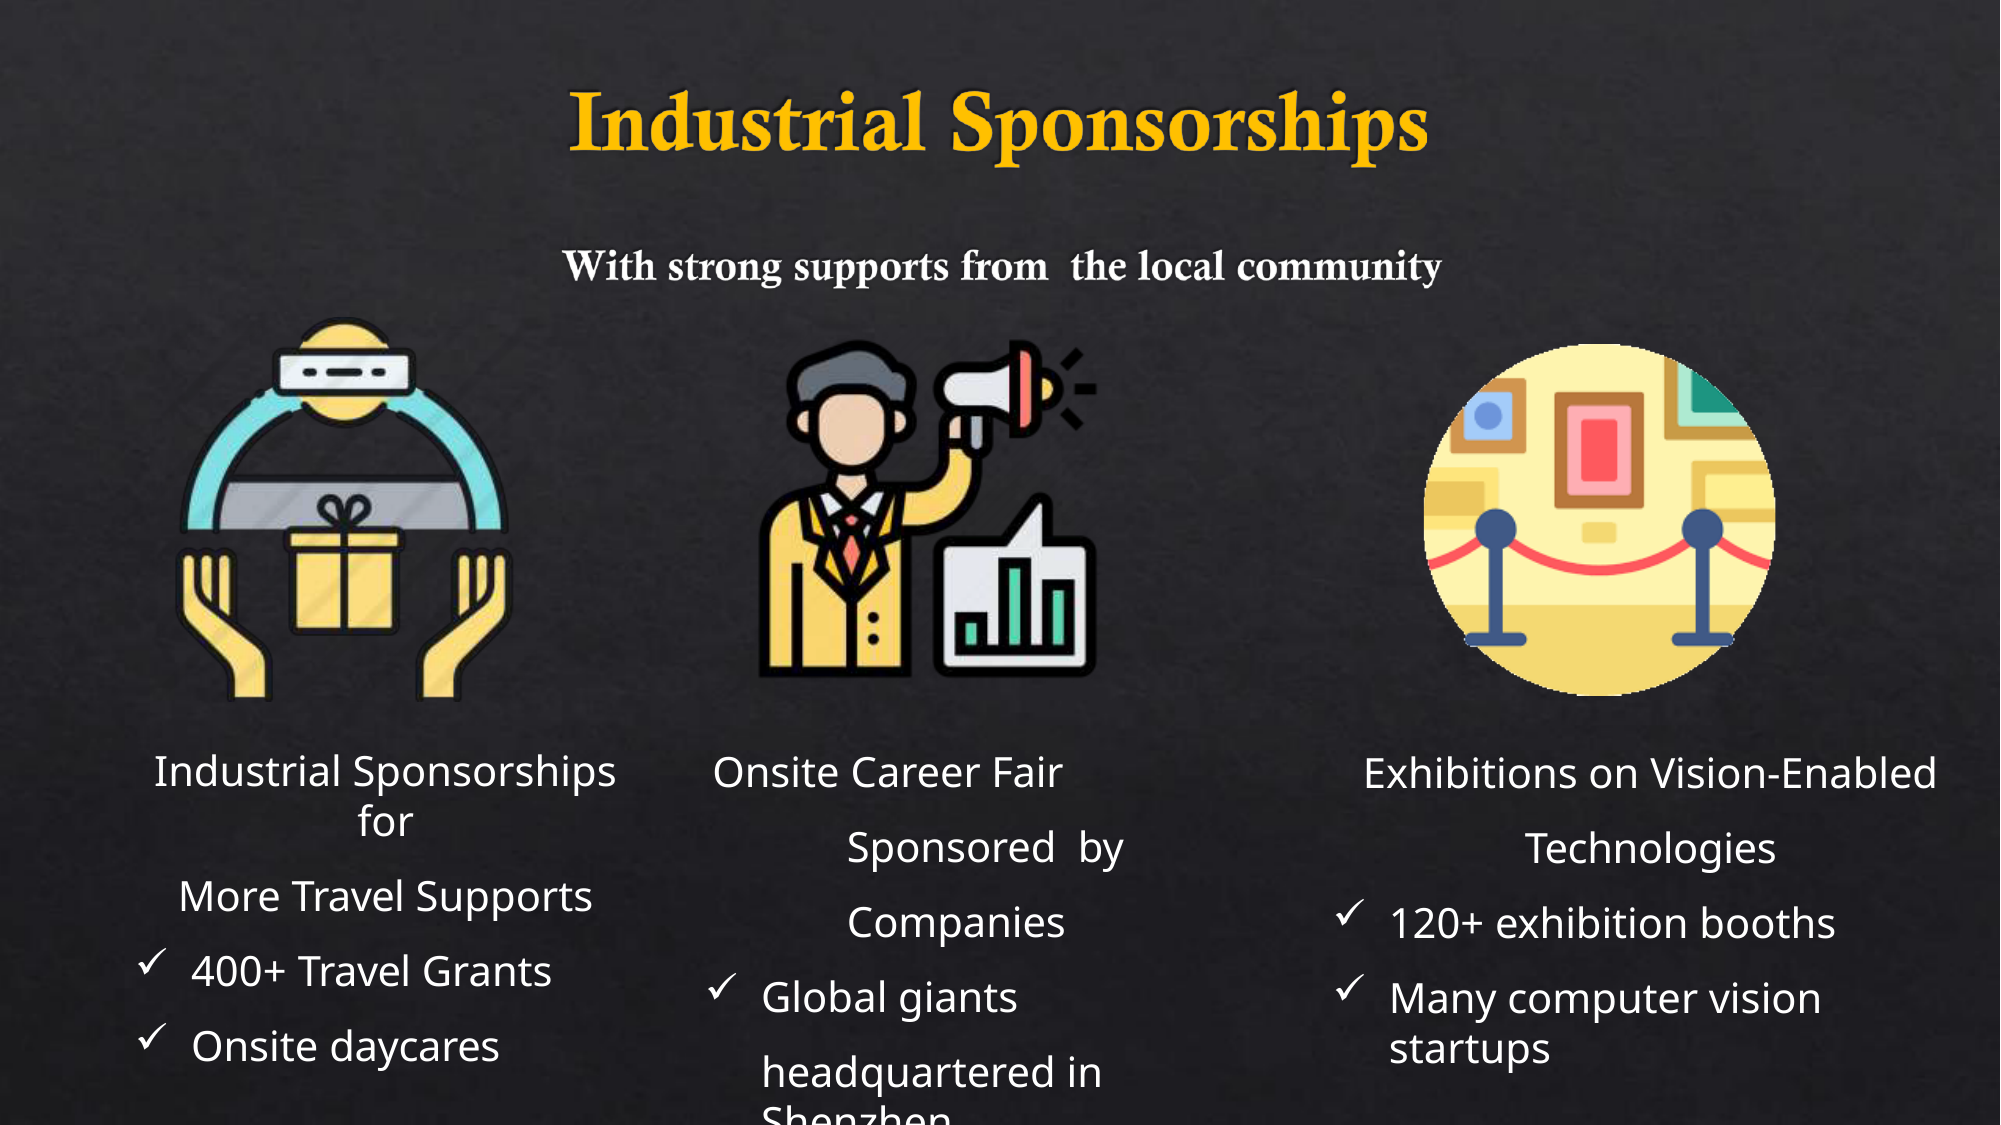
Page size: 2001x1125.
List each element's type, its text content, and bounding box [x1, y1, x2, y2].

text_box [555, 241, 1447, 294]
text_box [569, 89, 1428, 168]
text_box [566, 85, 1428, 167]
text_box Exhibitions on Vision-Enabled Technologies 120+ exhibition booths Many computer vision startups [1330, 719, 1941, 1072]
text_box Onsite Career Fair Sponsored by Companies Global giants headquartered in Shenzhen [702, 718, 1246, 1125]
text_box [1423, 344, 1776, 696]
text_box [152, 317, 537, 702]
text_box [562, 81, 1432, 173]
text_box [754, 335, 1102, 683]
picture [0, 0, 2000, 1125]
text_box Industrial Sponsorships for More Travel Supports 400+ Travel Grants Onsite daycares [132, 717, 626, 1070]
text_box [559, 246, 1443, 290]
